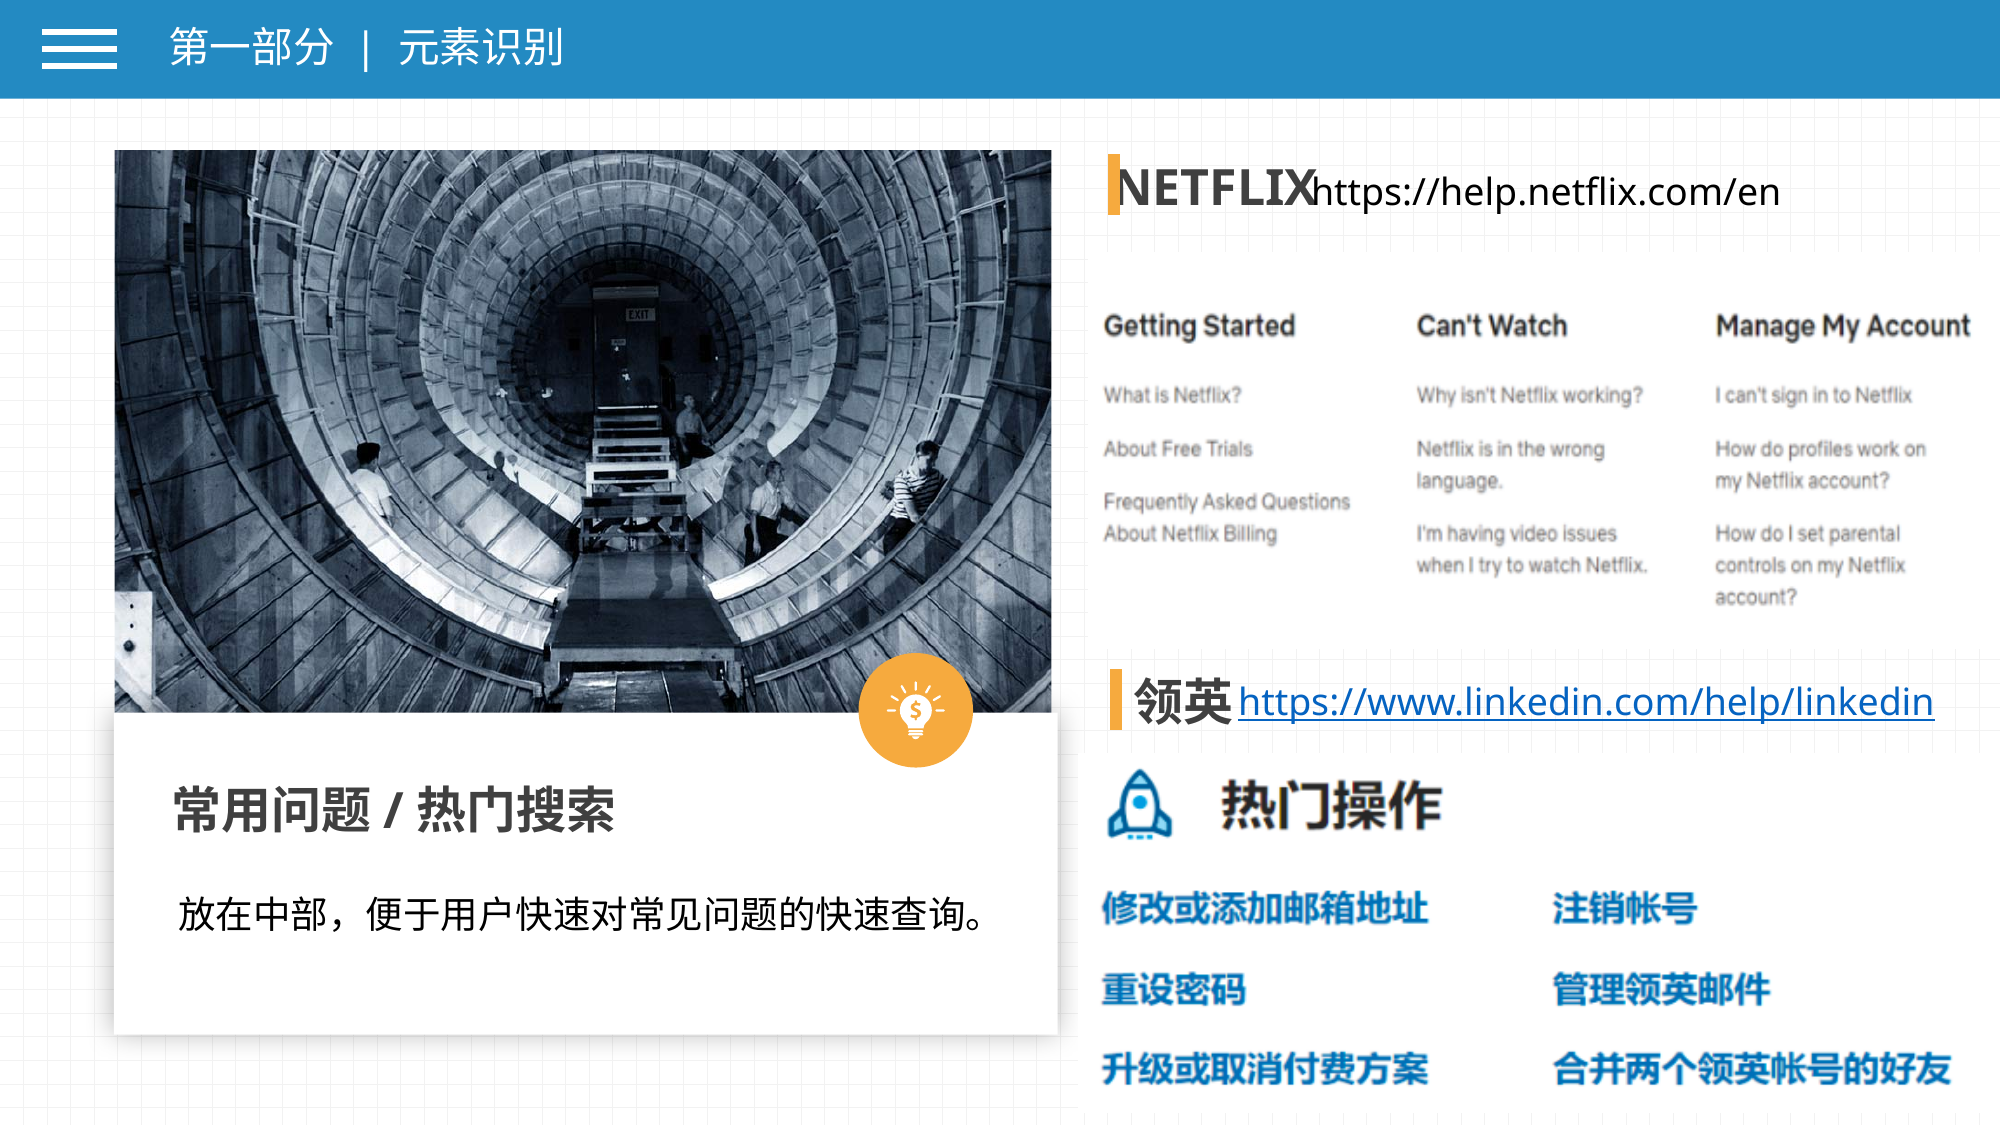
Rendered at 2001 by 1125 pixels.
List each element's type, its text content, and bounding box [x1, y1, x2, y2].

picture [114, 150, 1052, 858]
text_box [858, 652, 974, 768]
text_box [1115, 662, 1894, 753]
picture [1078, 753, 2000, 1113]
text_box [113, 712, 1058, 1035]
picture [1087, 252, 2000, 649]
text_box https://www.linkedin.com/help/linkedin [1894, 670, 1951, 737]
text_box 放在中部，便于用户快速对常见问题的快速查询。 [163, 883, 1010, 944]
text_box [1113, 148, 1892, 252]
list 第一部分 | 元素识别 [153, 12, 1847, 87]
